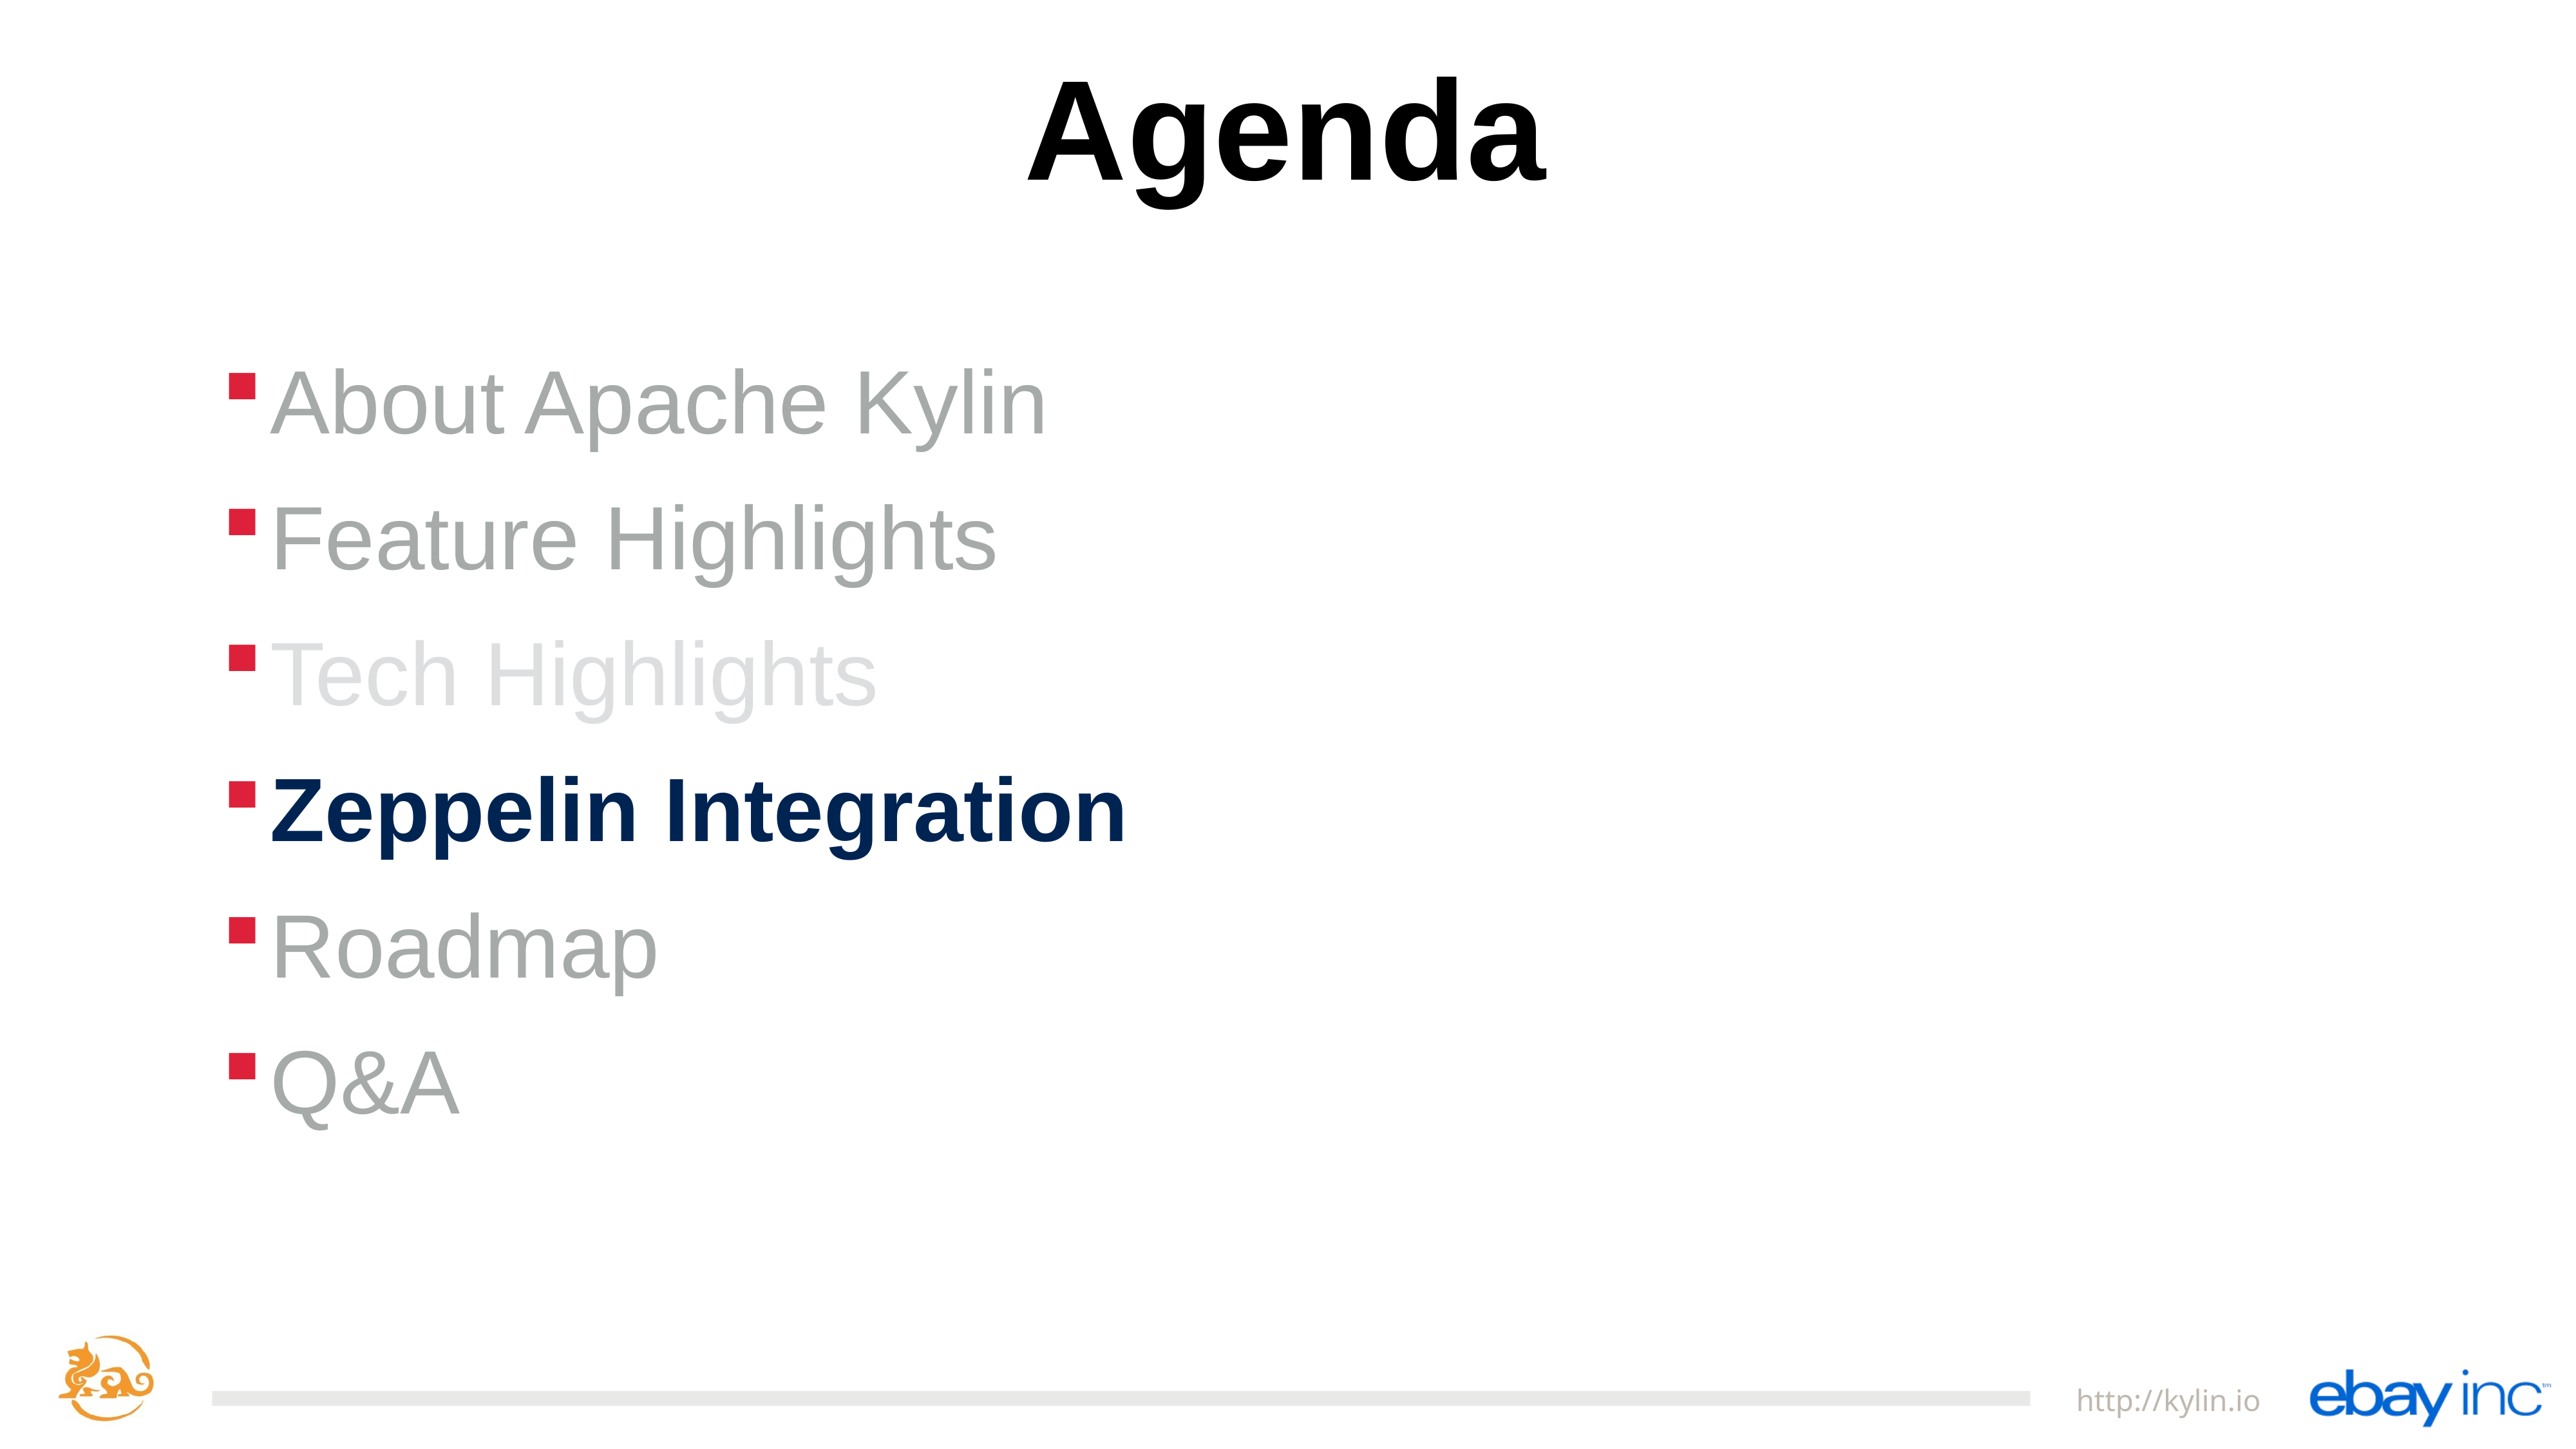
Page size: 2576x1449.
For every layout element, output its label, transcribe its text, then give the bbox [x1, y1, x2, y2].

picture [2510, 1368, 2553, 1429]
list About Apache Kylin Feature Highlights Tech Highlights Zeppelin Integration Roadmap Q&A [217, 339, 2510, 1449]
title Agenda [64, 25, 2510, 243]
picture [48, 1321, 163, 1435]
